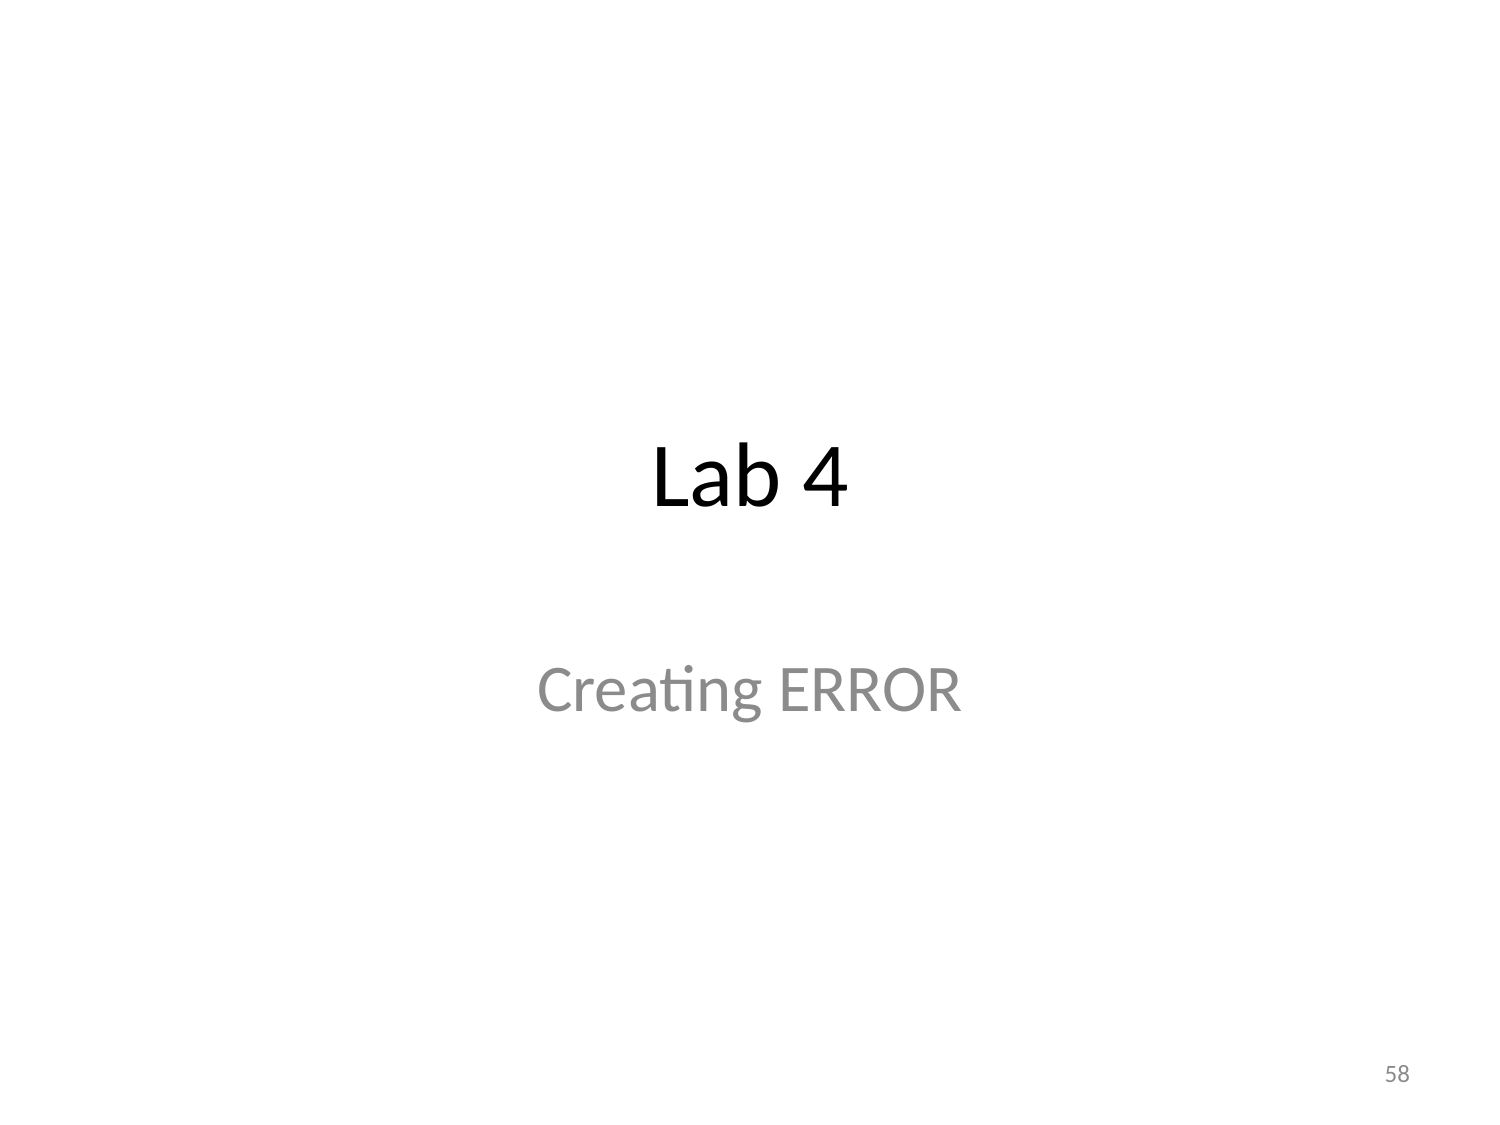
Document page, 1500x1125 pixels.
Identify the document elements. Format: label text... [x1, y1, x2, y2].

title Lab 4 [112, 349, 1388, 591]
slide_number 58 [1074, 1042, 1425, 1103]
subtitle Creating ERROR [224, 637, 1276, 926]
